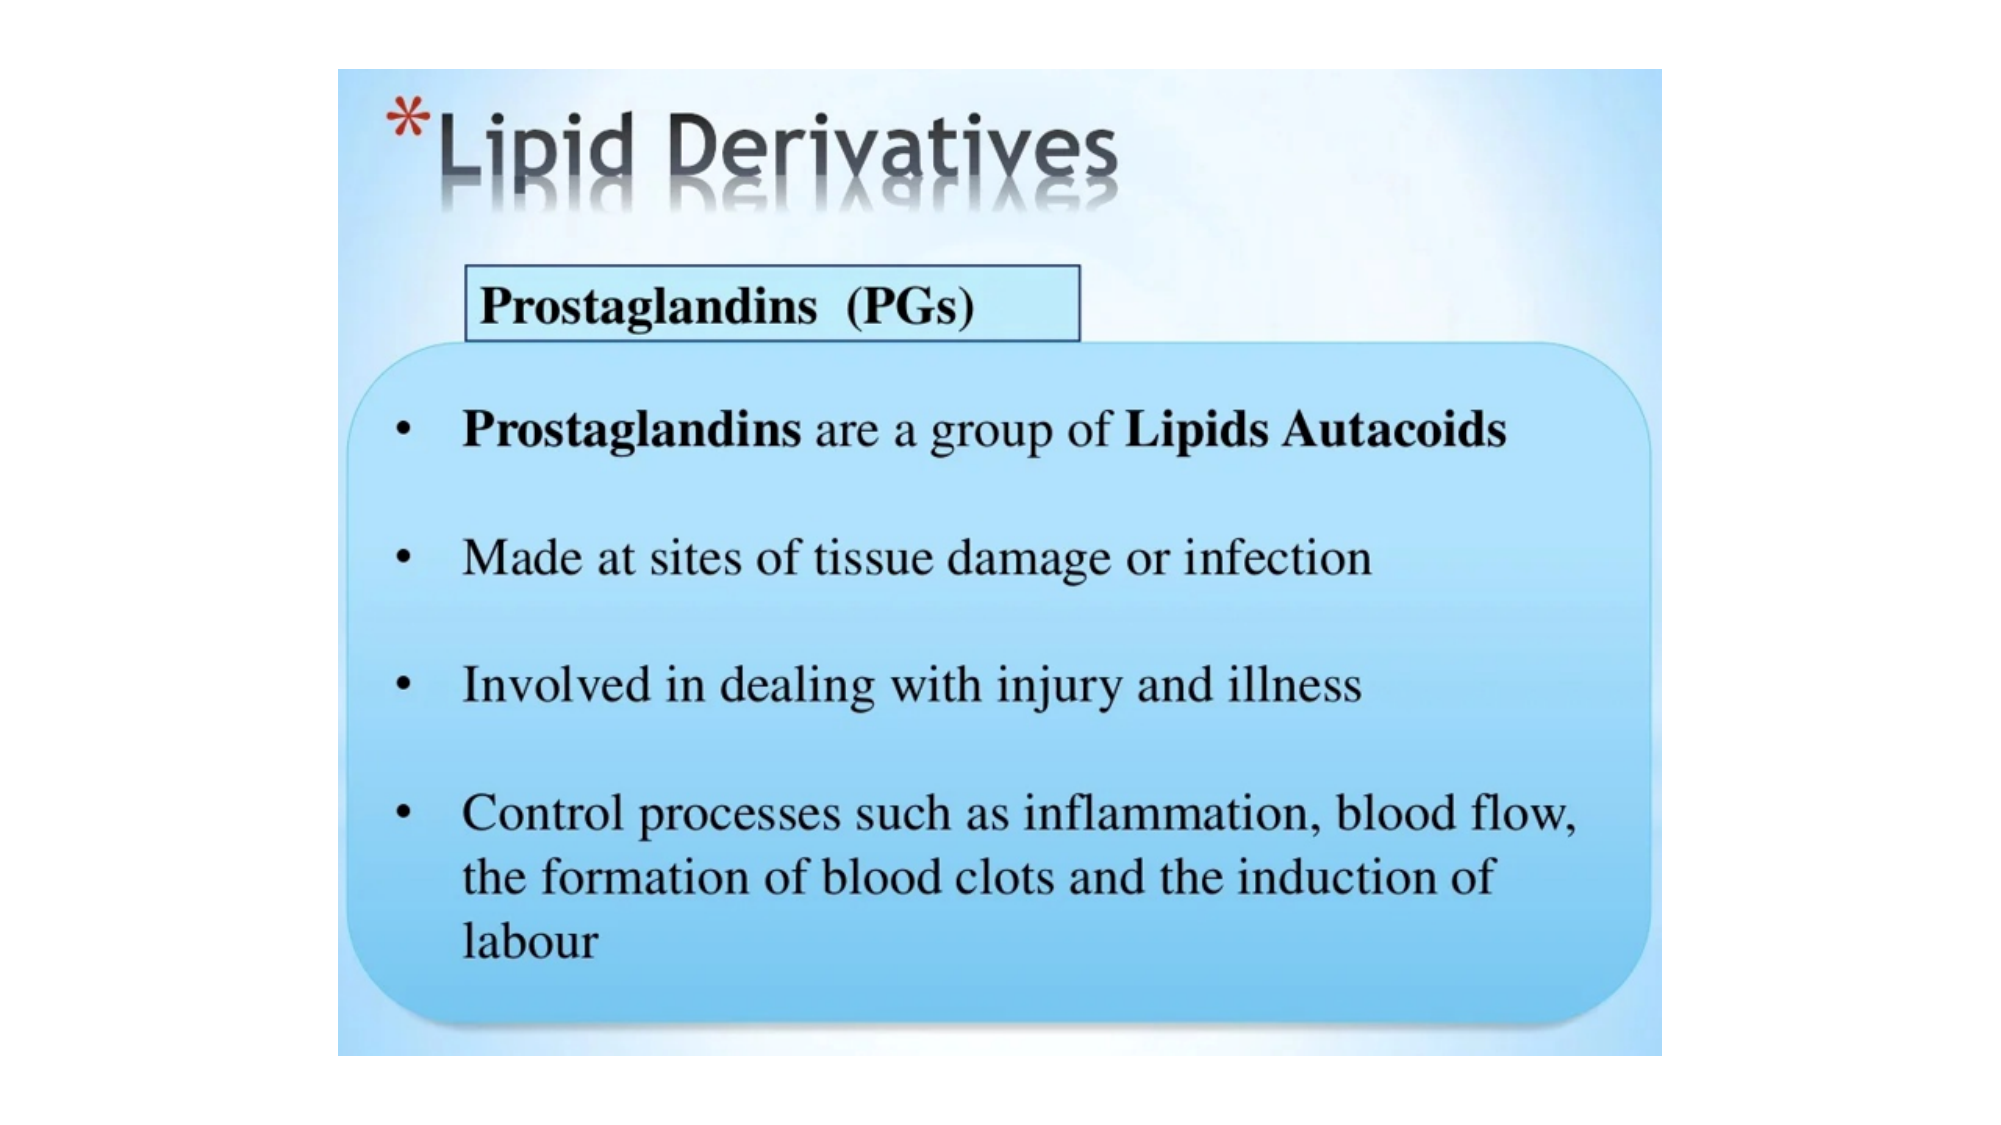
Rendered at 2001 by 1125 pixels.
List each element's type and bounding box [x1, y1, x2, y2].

picture [338, 69, 1662, 1056]
